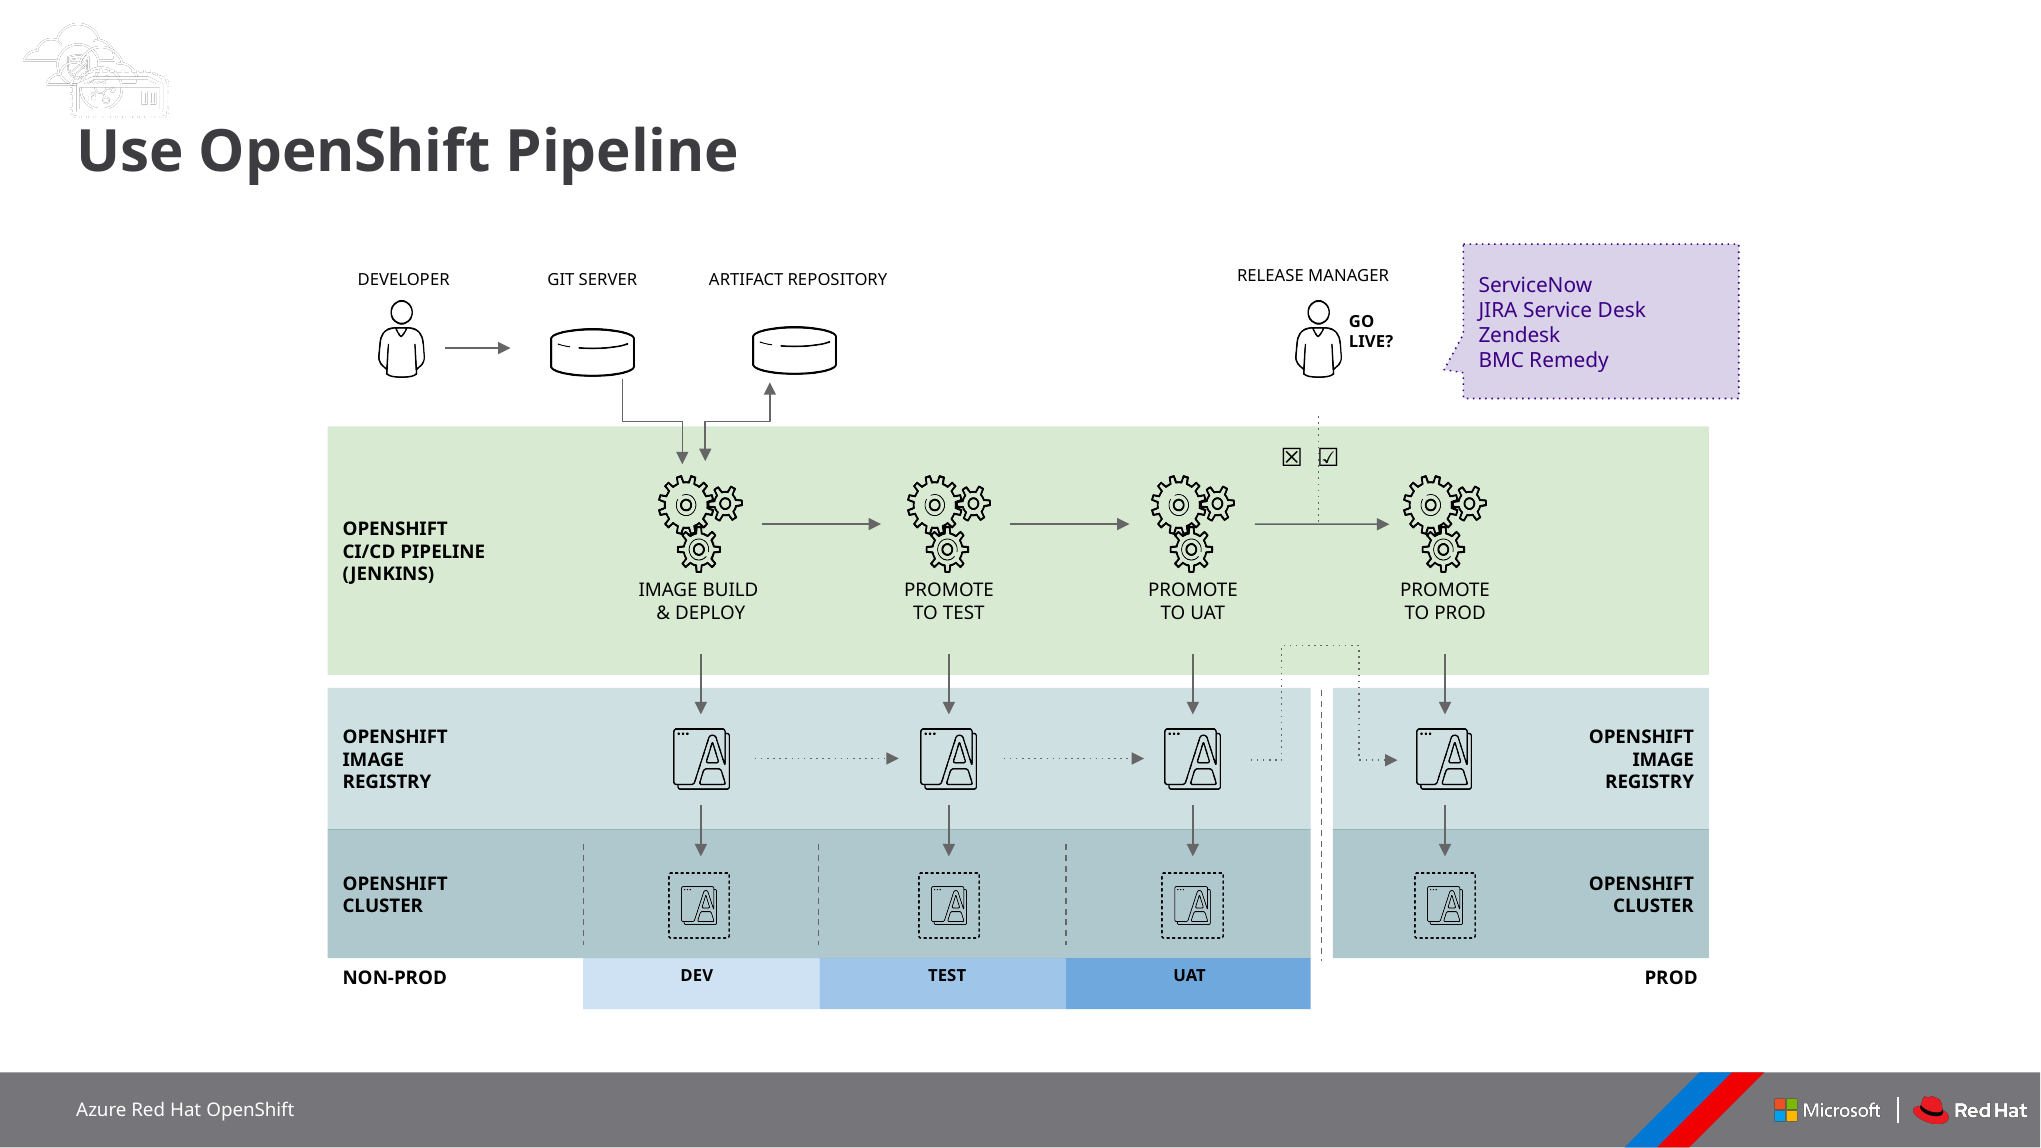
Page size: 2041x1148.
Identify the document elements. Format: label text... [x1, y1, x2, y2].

picture [23, 23, 169, 118]
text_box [300, 238, 1739, 1012]
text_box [0, 1055, 2041, 1148]
title Use OpenShift Pipeline [76, 103, 1969, 172]
